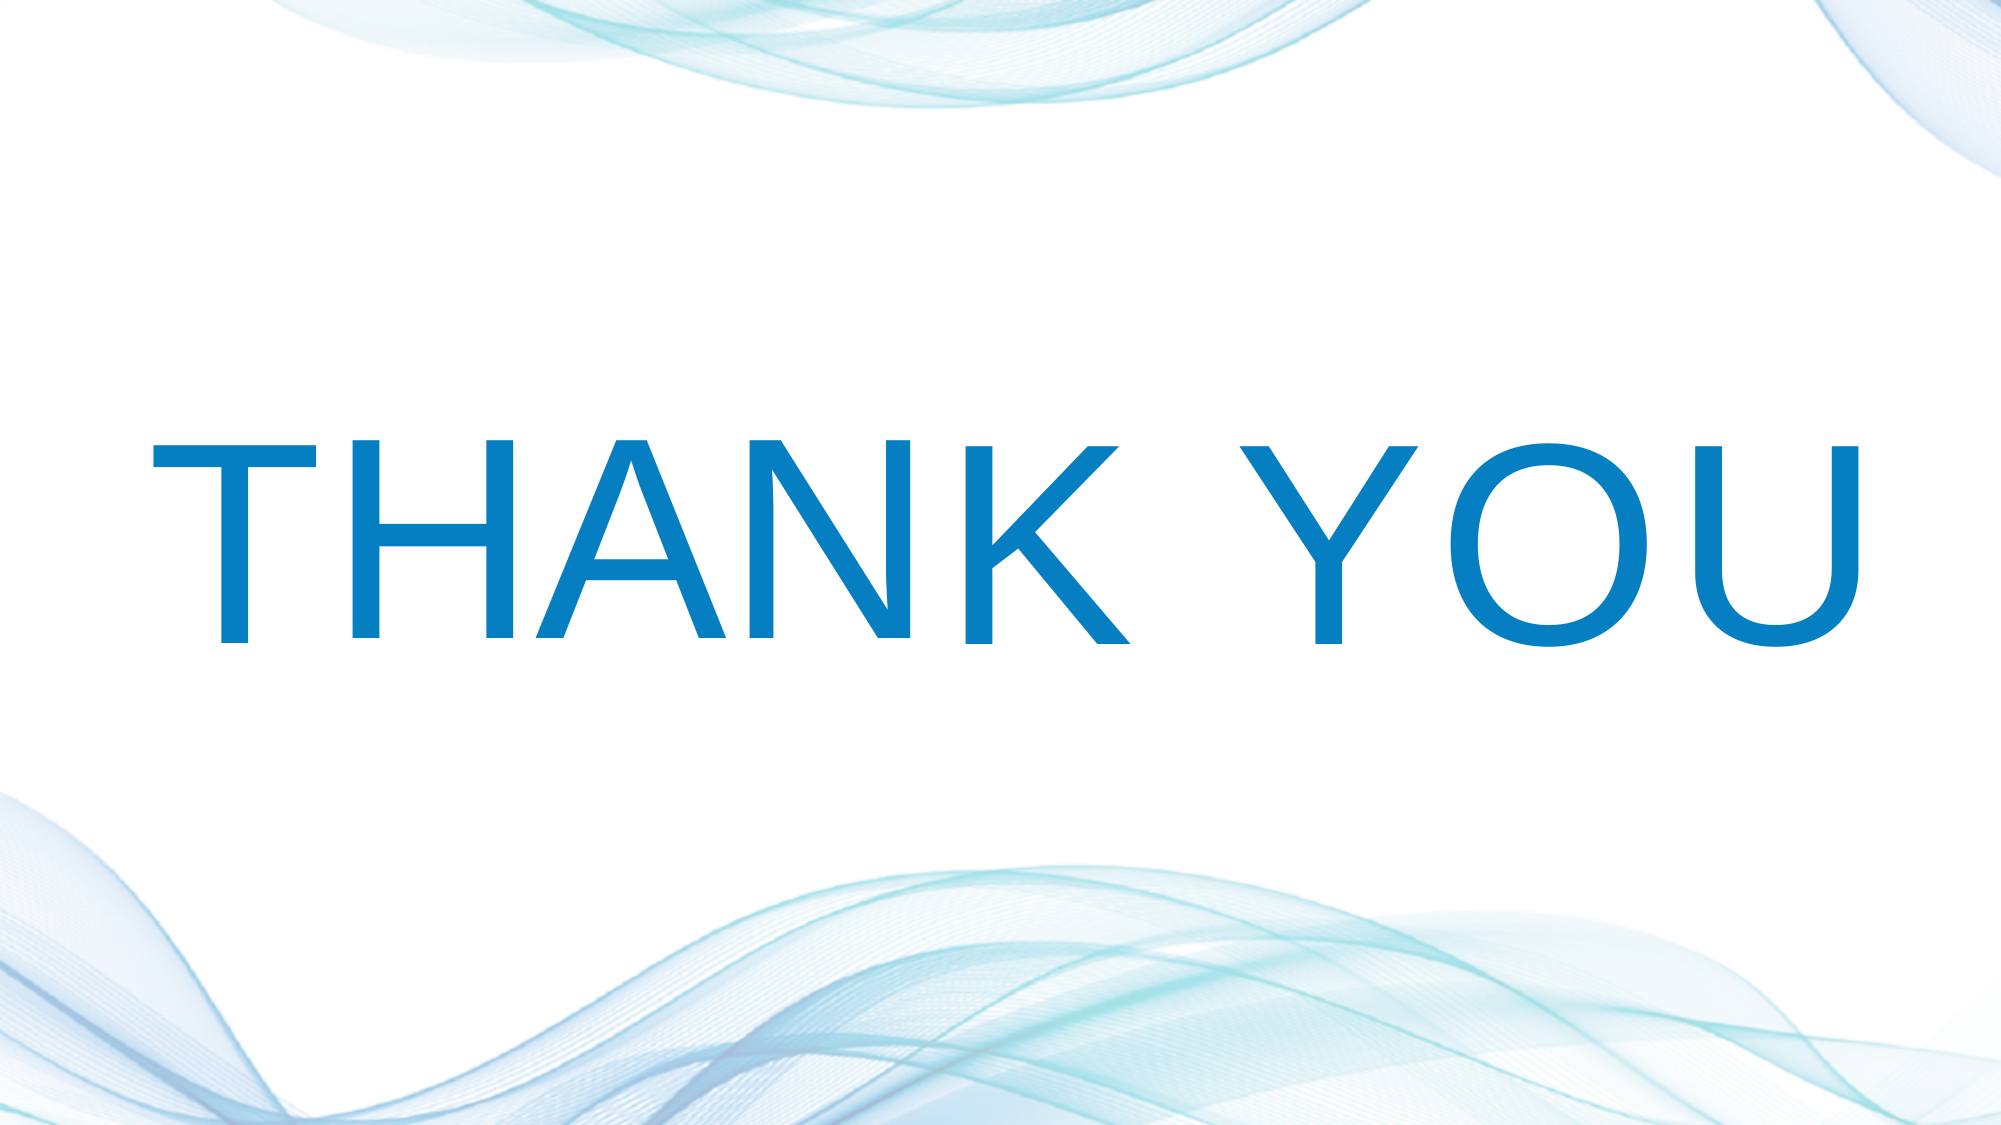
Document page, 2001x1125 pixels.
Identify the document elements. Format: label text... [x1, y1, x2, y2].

picture [0, 0, 2000, 289]
text_box K YOU [843, 349, 1982, 684]
text_box A [513, 343, 712, 684]
picture [0, 684, 2000, 1125]
text_box N [712, 343, 949, 684]
text_box H [315, 343, 513, 684]
text_box T [116, 349, 315, 684]
